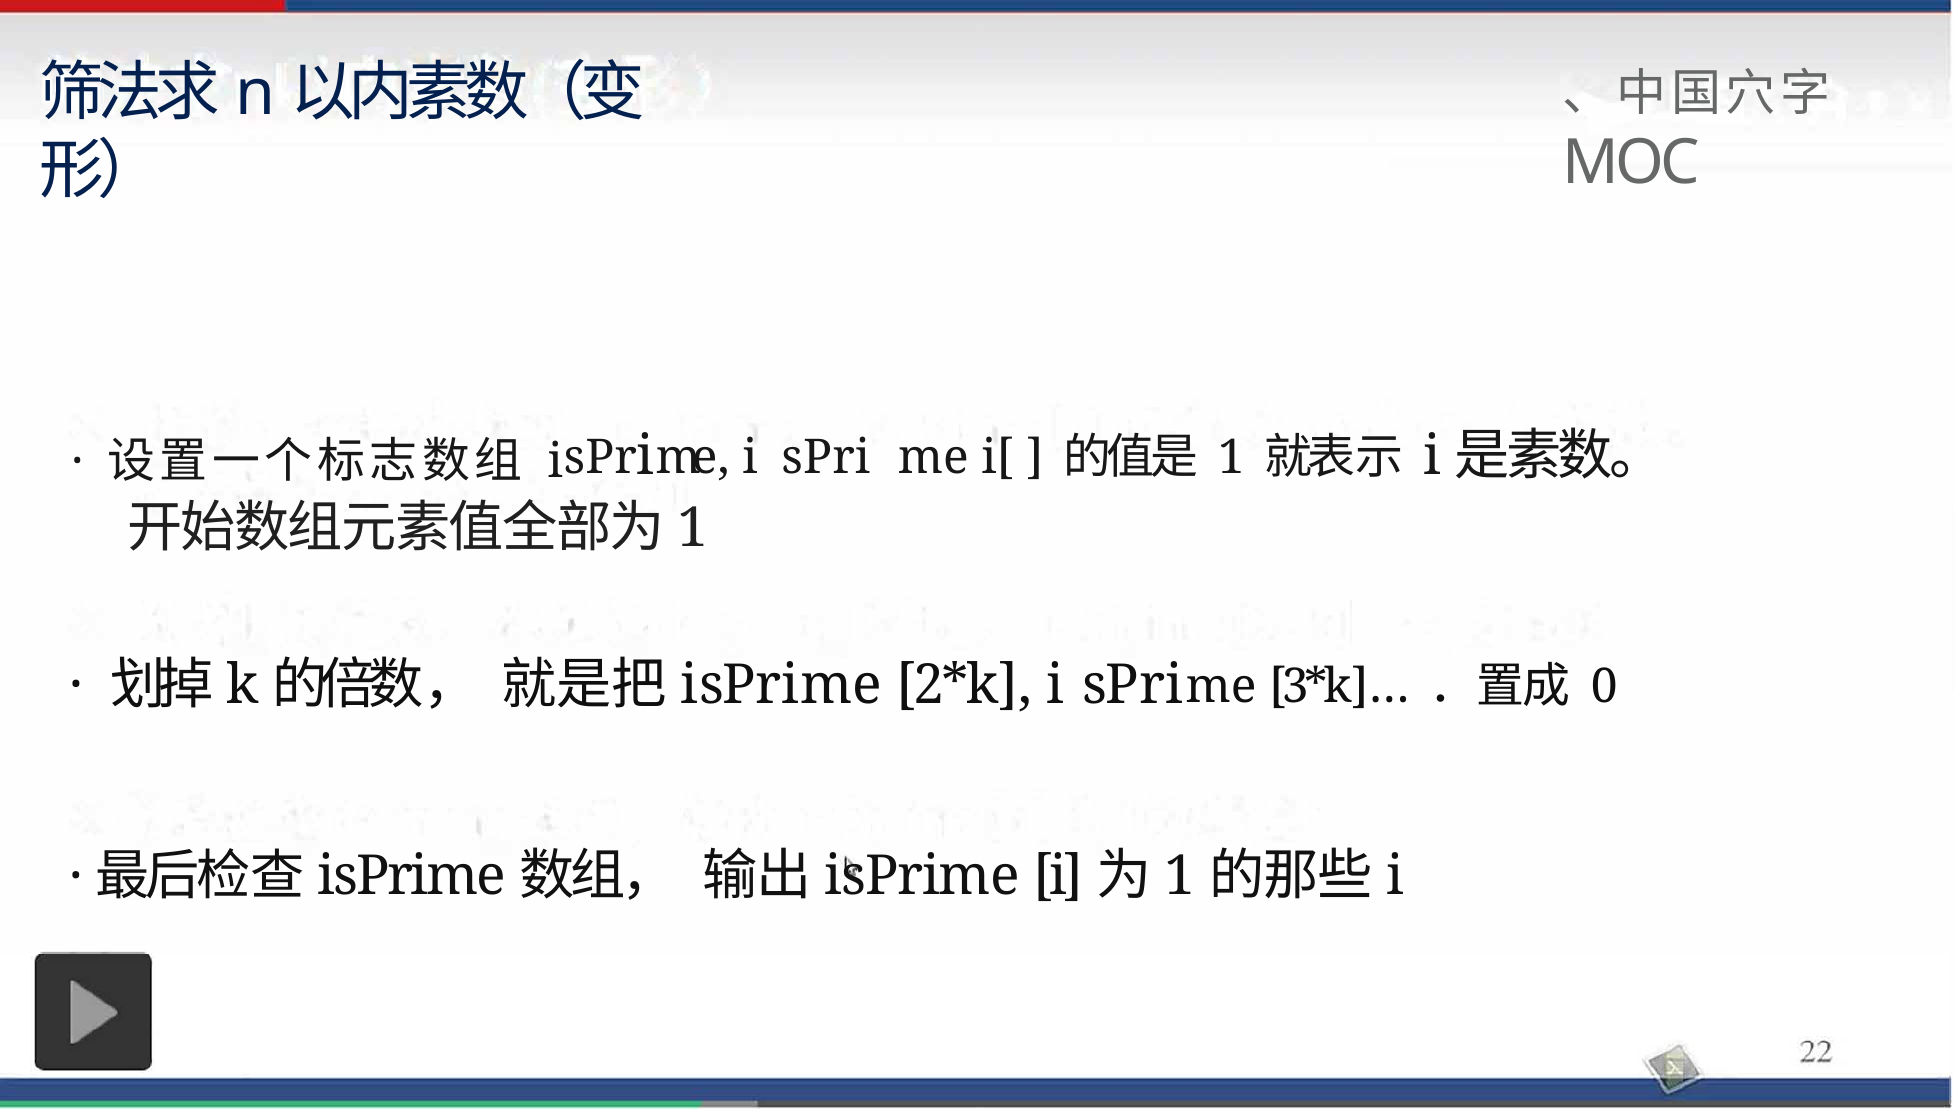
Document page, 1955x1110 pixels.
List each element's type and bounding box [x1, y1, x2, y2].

text_box [0, 0, 1954, 1110]
